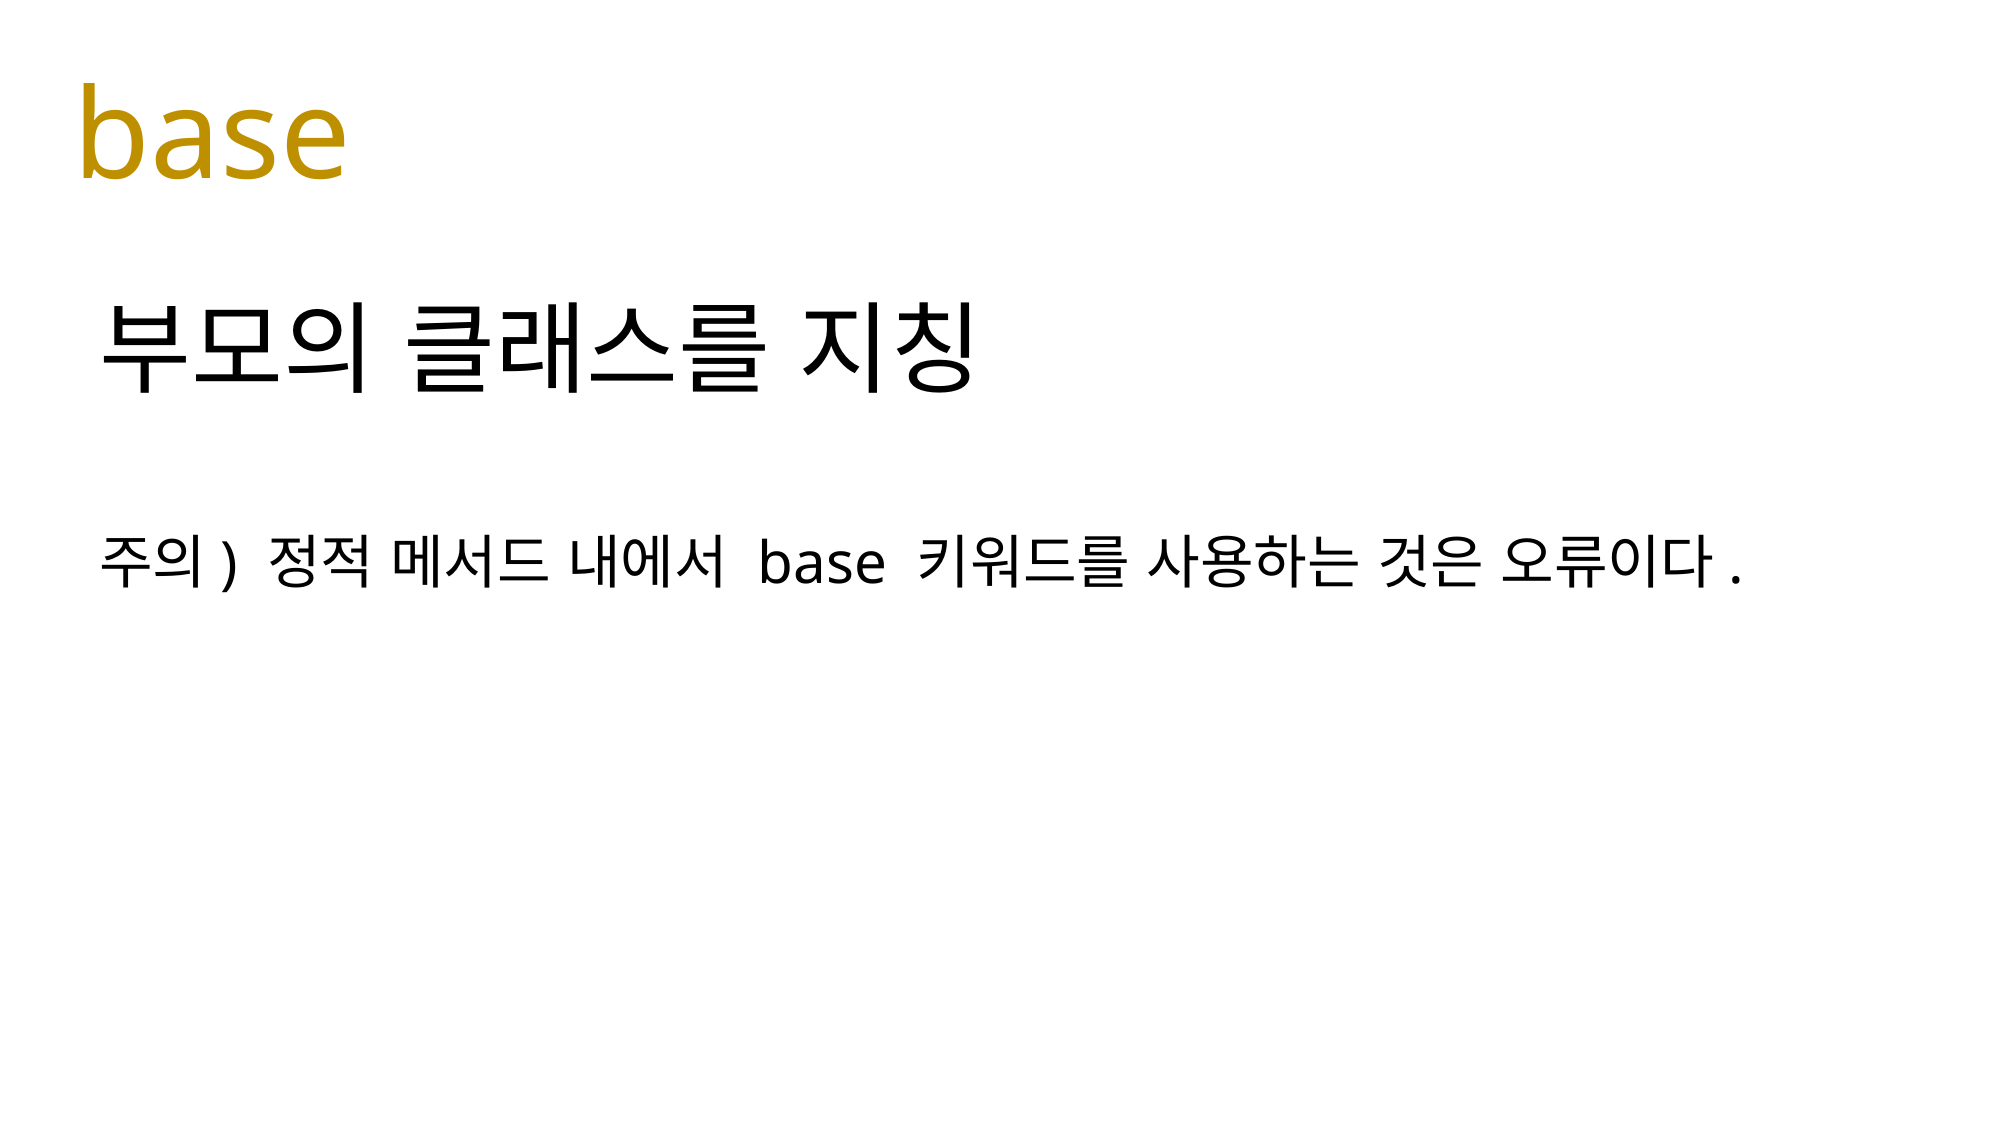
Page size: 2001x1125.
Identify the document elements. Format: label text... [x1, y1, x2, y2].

text_box 부모의 클래스를 지칭 주의) 정적 메서드 내에서 base 키워드를 사용하는 것은 오류이다. [84, 278, 1844, 603]
title base [59, 29, 1784, 247]
